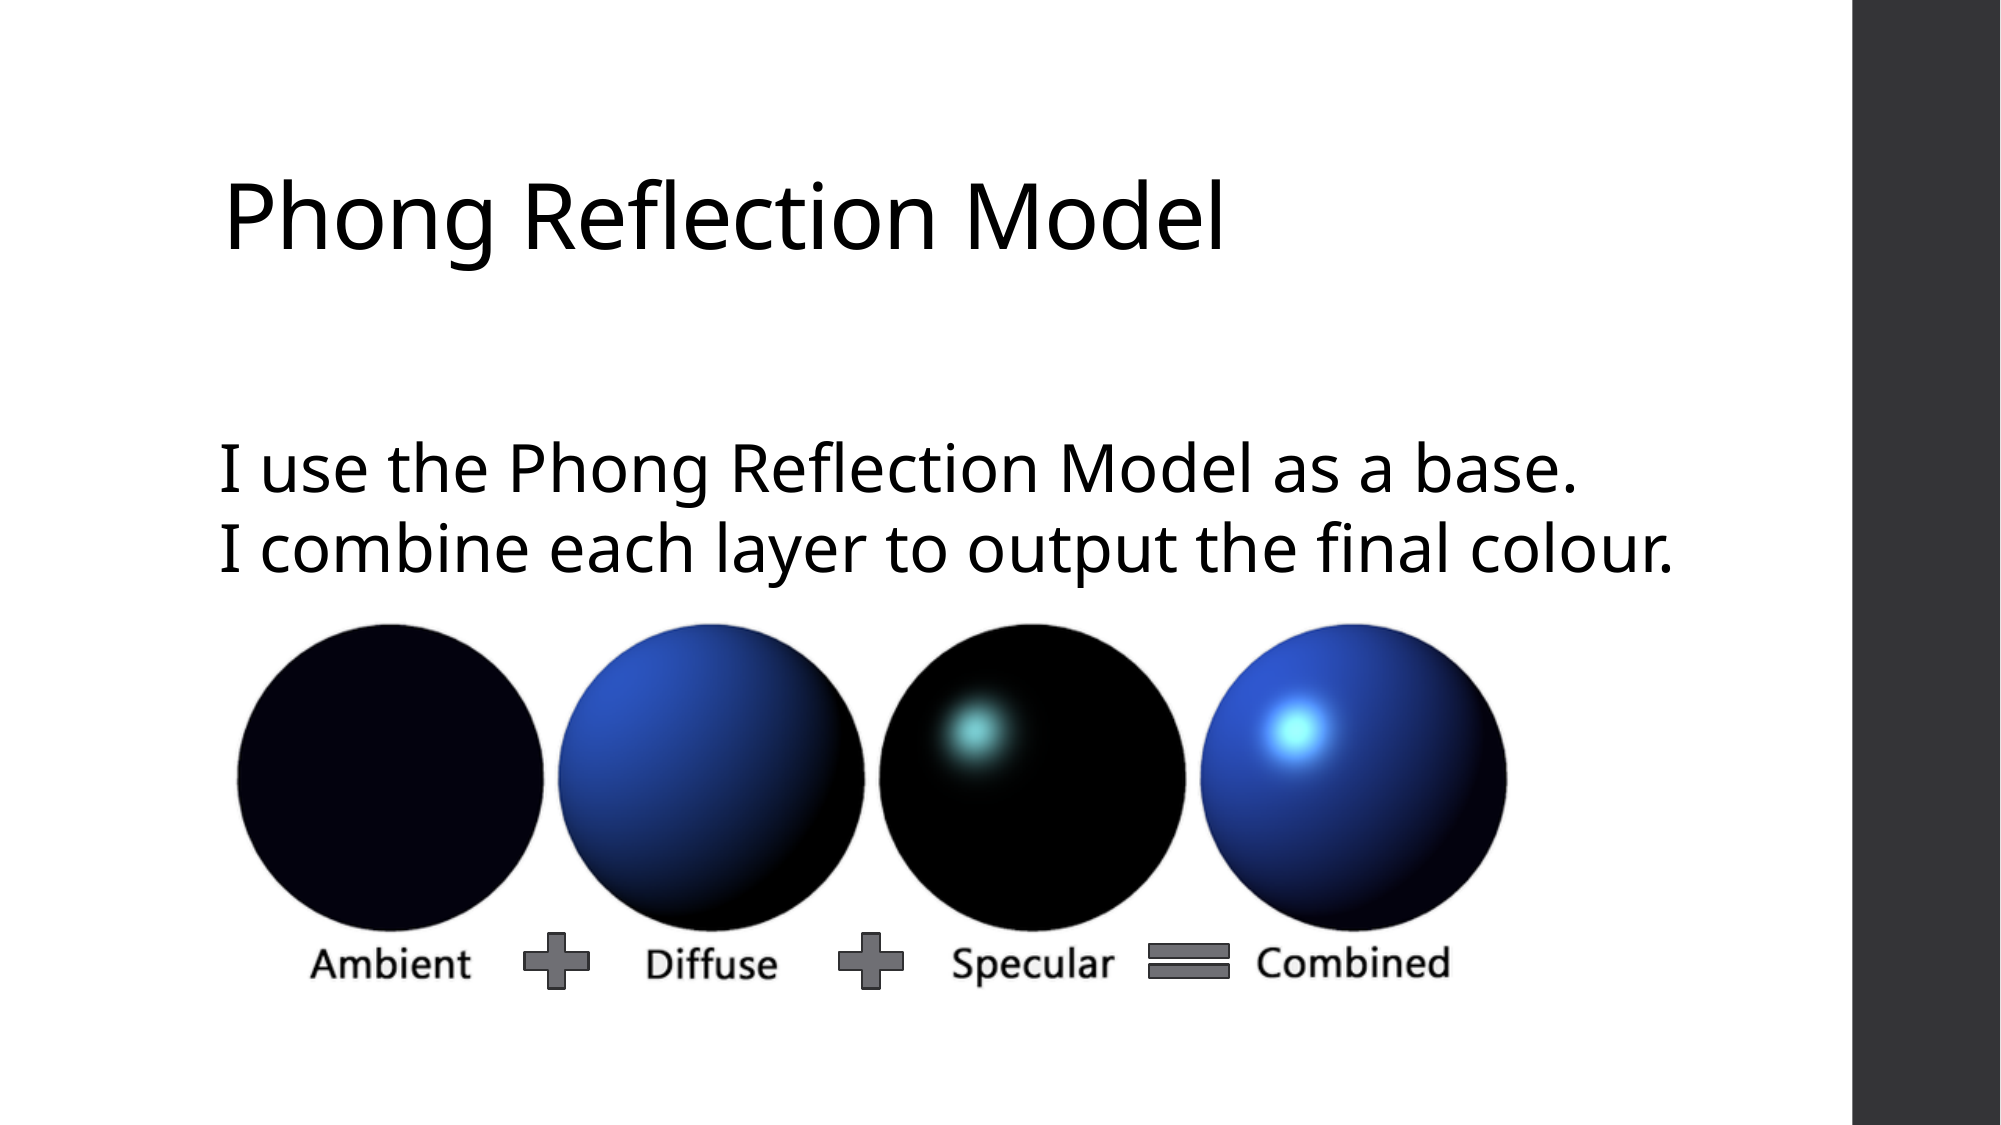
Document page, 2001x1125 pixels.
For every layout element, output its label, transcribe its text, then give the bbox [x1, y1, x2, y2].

text_box I use the Phong Reflection Model as a base. I combine each layer to output the final colour. [204, 418, 1795, 593]
title Phong Reflection Model [206, 60, 1797, 278]
picture [206, 611, 1536, 1001]
